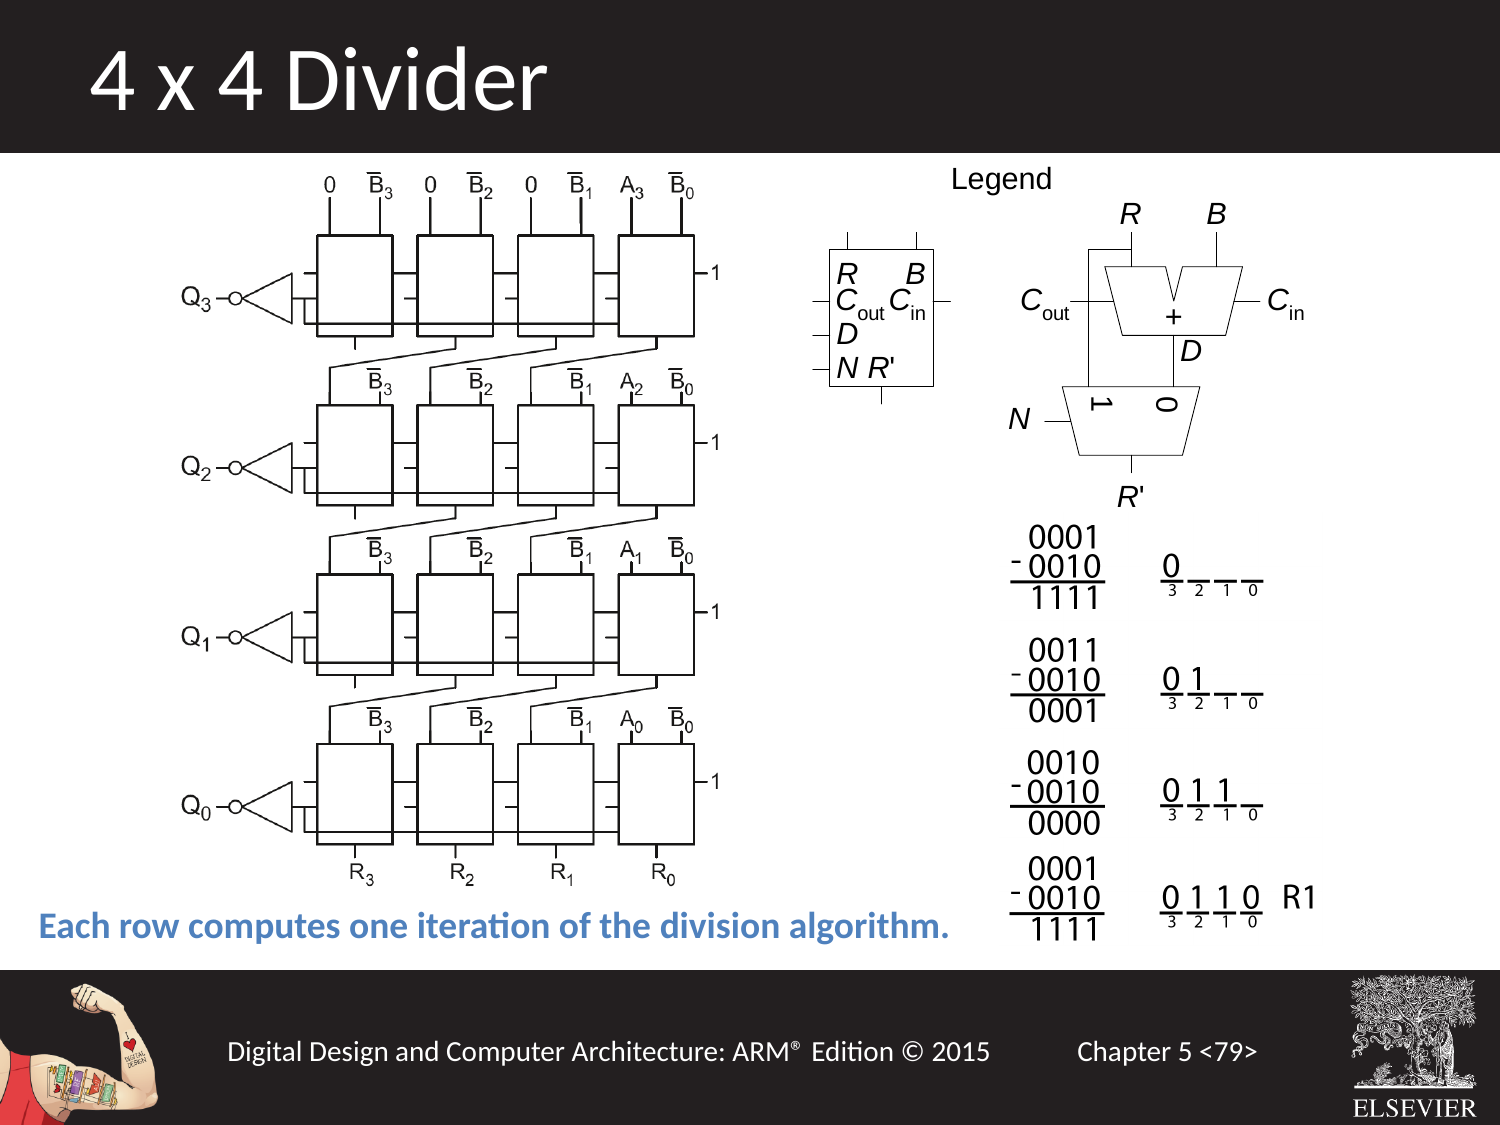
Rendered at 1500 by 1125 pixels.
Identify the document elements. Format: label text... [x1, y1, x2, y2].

picture [0, 979, 163, 1125]
text_box 4 x 4 Divider [75, 11, 1375, 136]
text_box Each row computes one iteration of the division algorithm. [23, 893, 967, 954]
text_box [87, 174, 1413, 1025]
picture [807, 141, 1325, 946]
picture [169, 162, 728, 895]
picture [1350, 974, 1477, 1117]
